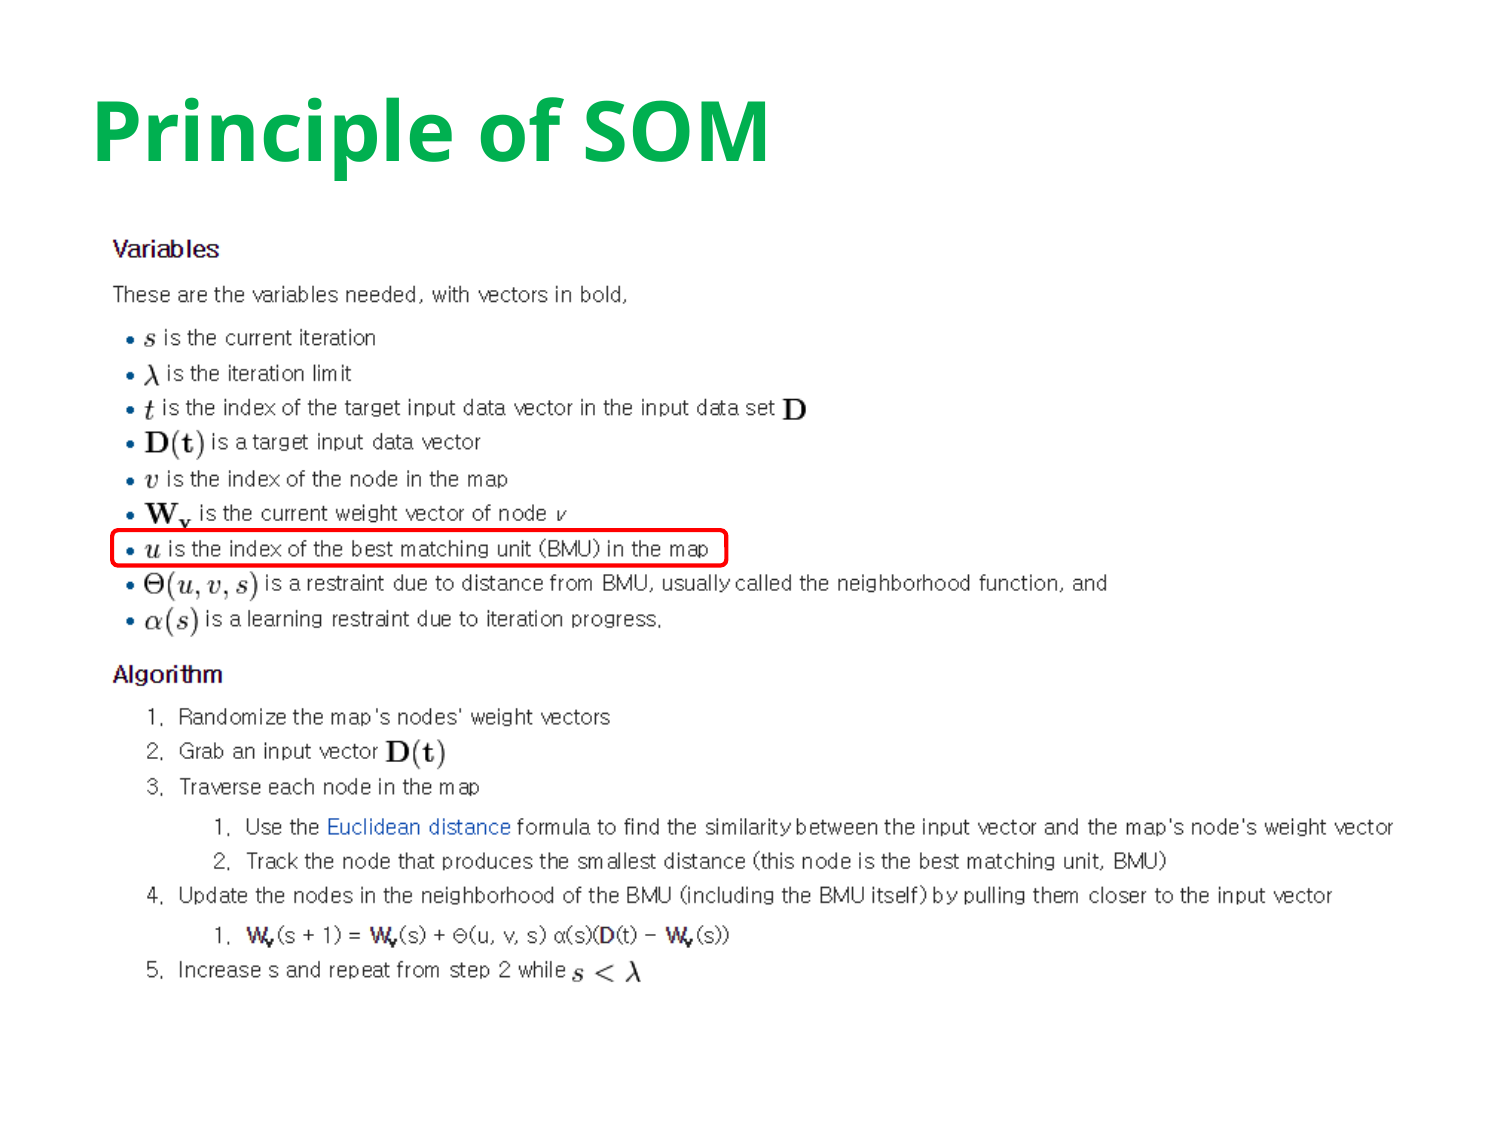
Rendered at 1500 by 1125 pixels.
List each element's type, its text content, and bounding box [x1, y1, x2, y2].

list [100, 231, 1399, 991]
title Principle of SOM [75, 25, 1425, 231]
